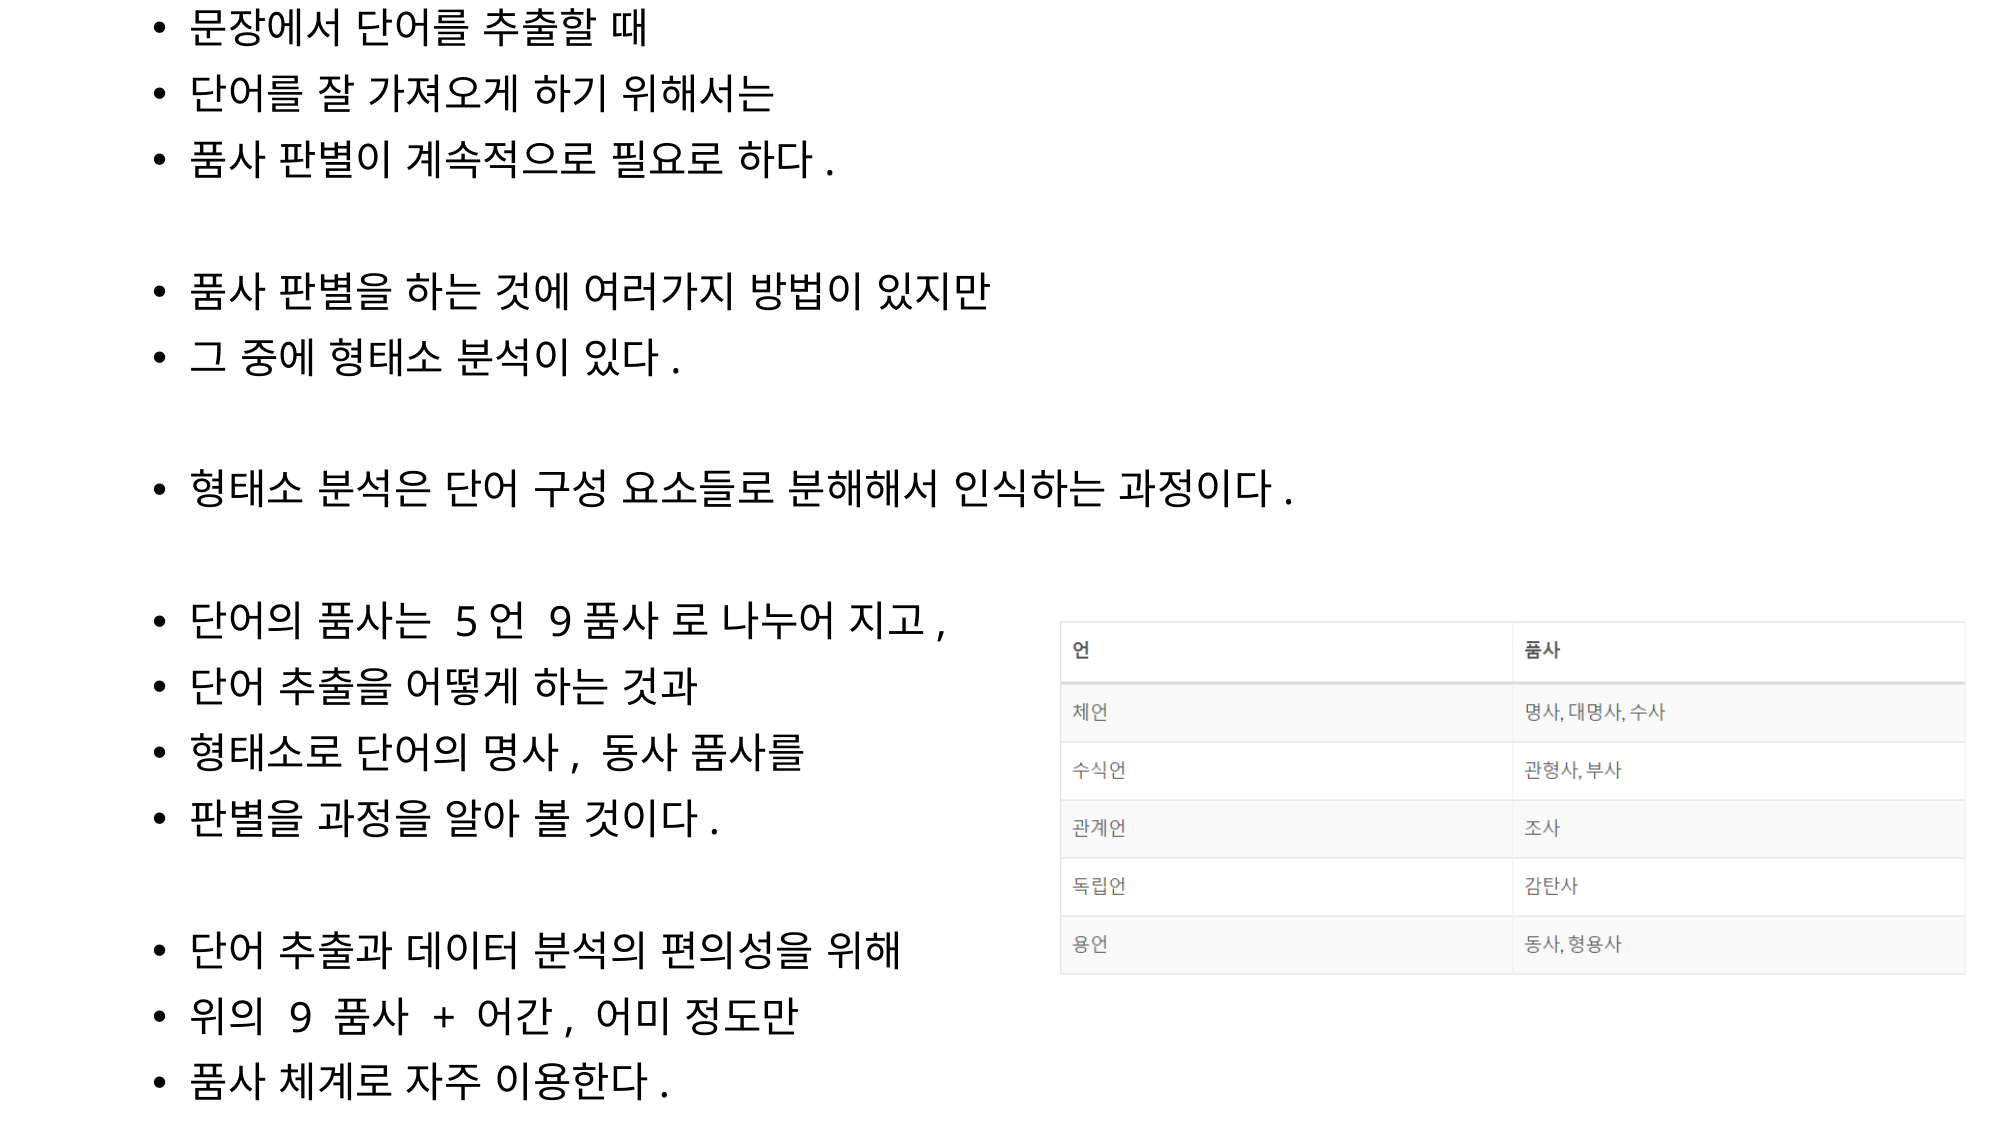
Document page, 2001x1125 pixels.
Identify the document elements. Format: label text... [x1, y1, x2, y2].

picture [1053, 609, 1978, 986]
list 문장에서 단어를 추출할 때 단어를 잘 가져오게 하기 위해서는 품사 판별이 계속적으로 필요로 하다. 품사 판별을 하는 것에 여러가지 방법이 있지만 그 중에 형태소 분석이 있다. 형태소 분석은 단어 구성 요소들로 분해해서 인식하는 과정이다. 단어의 품사는 5언 9품사 로 나누어 지고, 단어 추출을 어떻게 하는 것과 형태소로 단어의 명사, 동사 품사를 판별을 과정을 알아 볼 것이다. 단어 추출과 데이터 분석의 편의성을 위해 위의 9 품사 + 어간, 어미 정도만 품사 체계로 자주 이용한다. [137, 0, 2000, 1125]
